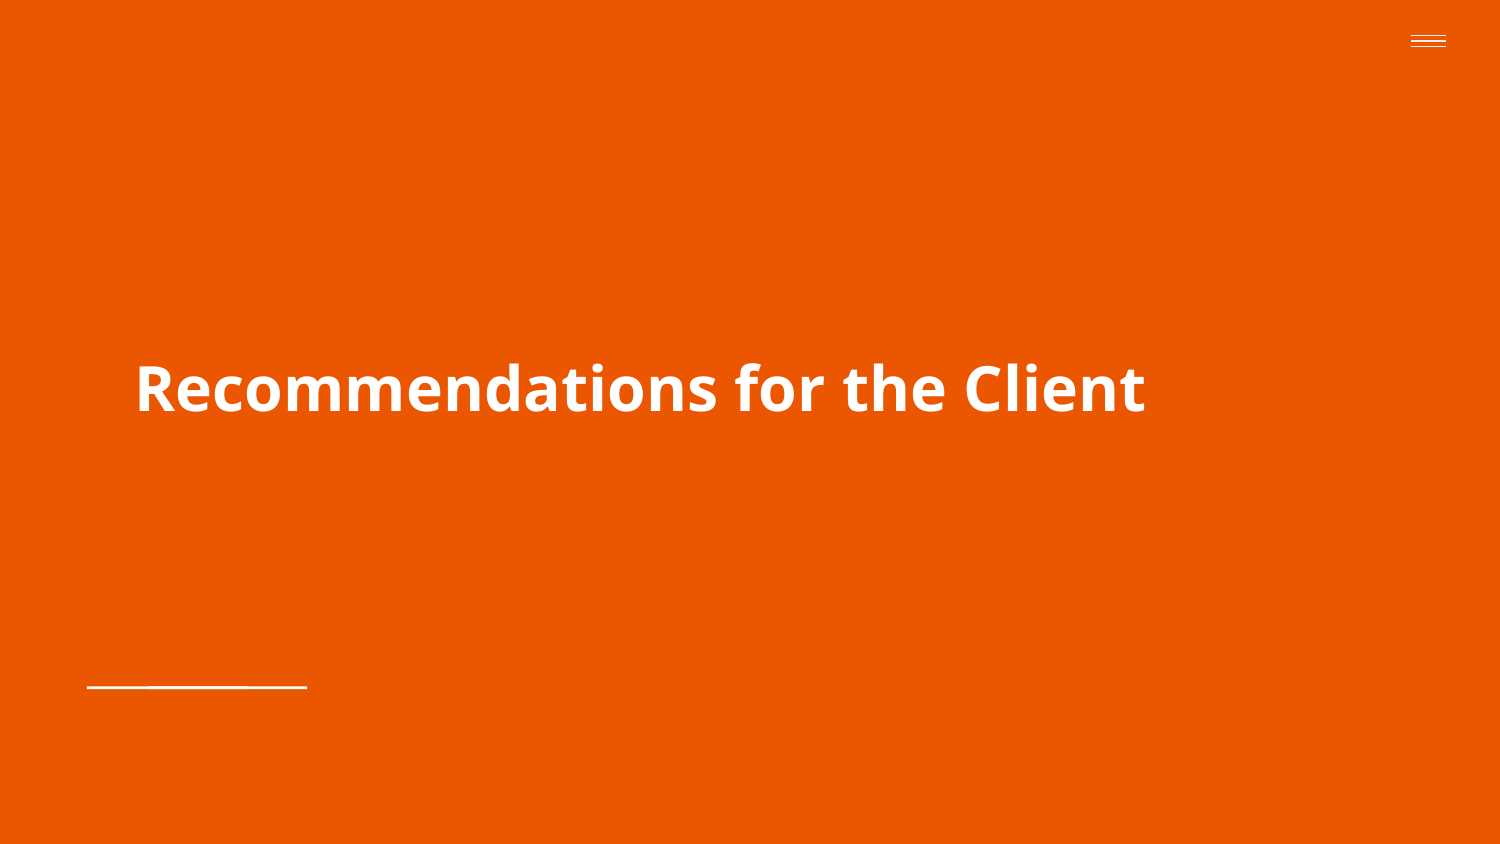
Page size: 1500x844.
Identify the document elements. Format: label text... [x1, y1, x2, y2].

title Recommendations for the Client [119, 141, 1272, 632]
